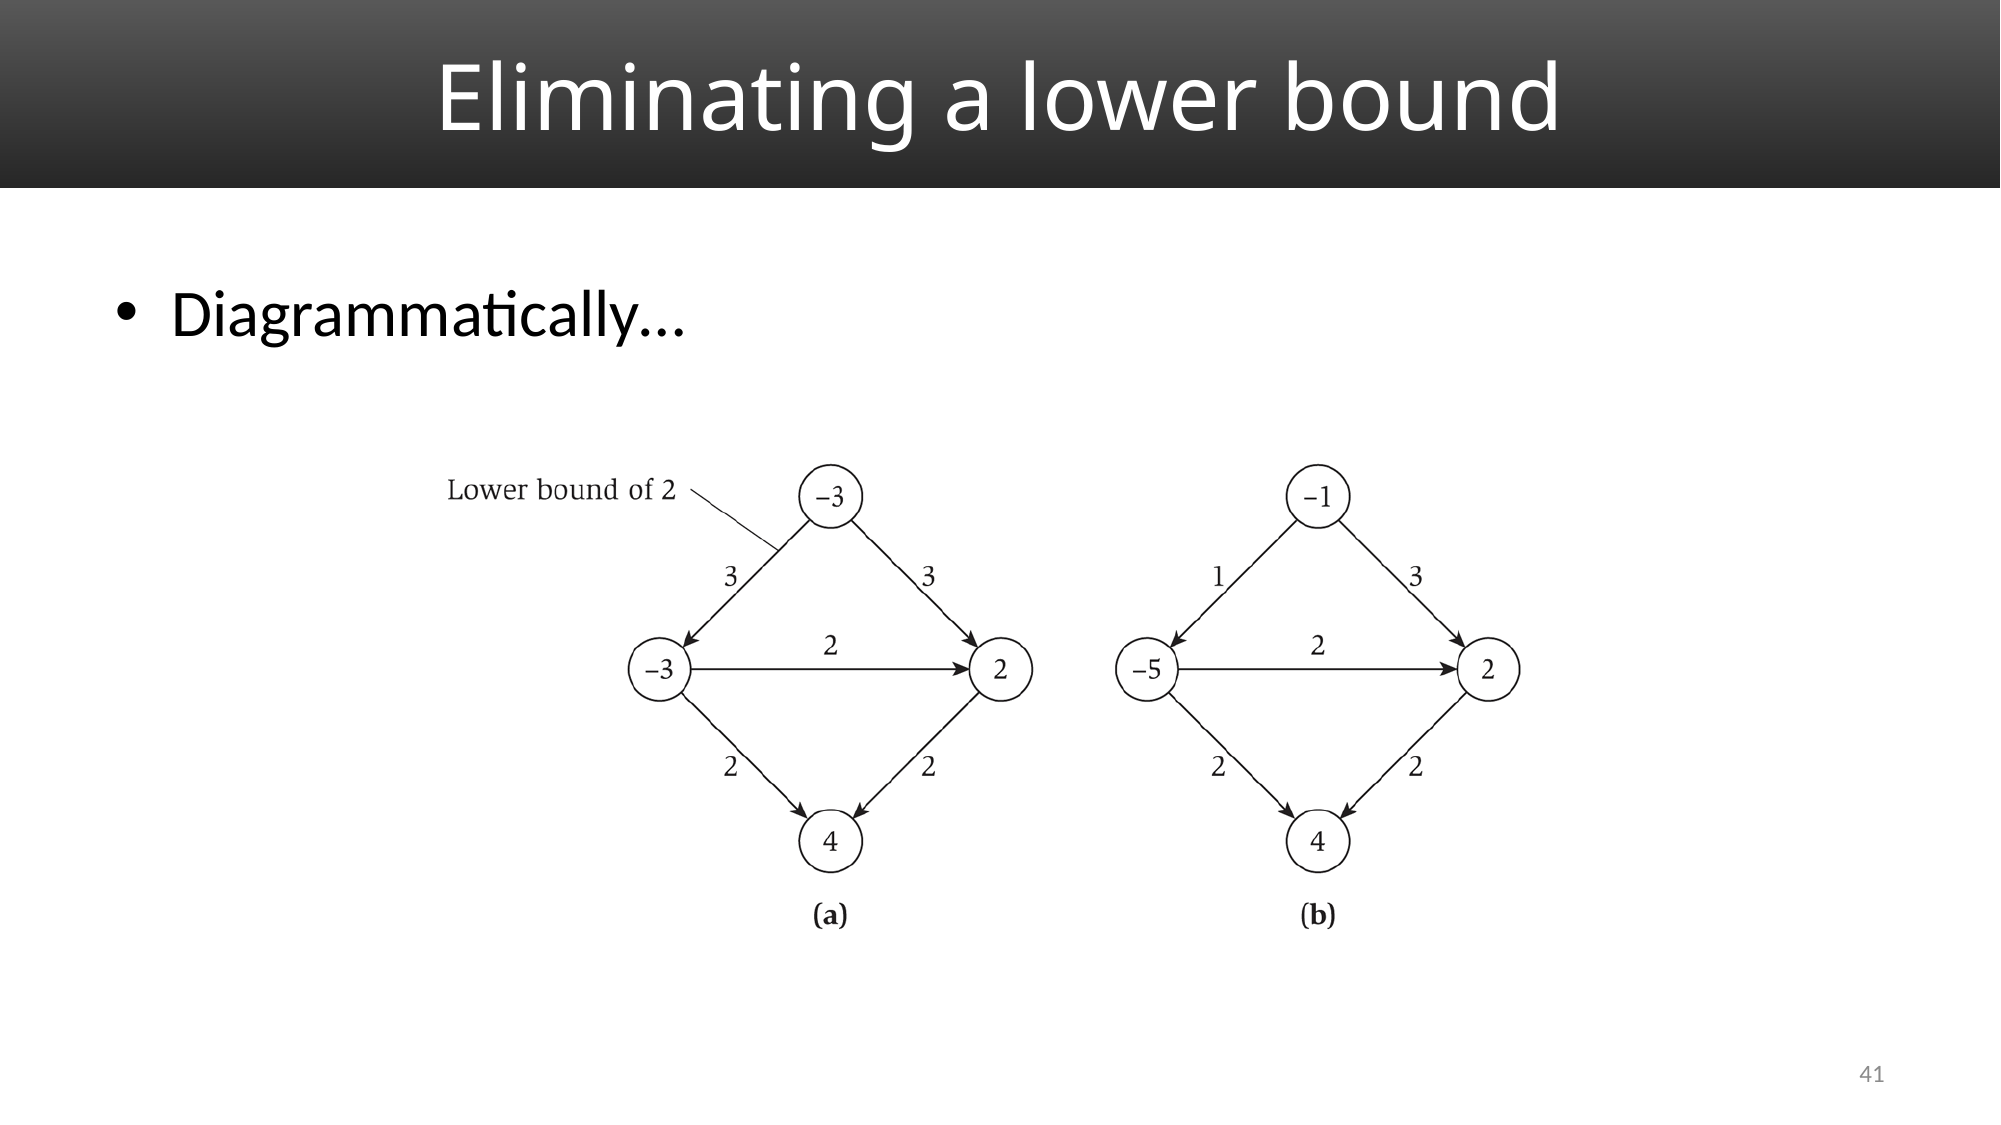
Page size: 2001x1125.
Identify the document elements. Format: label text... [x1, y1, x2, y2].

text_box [374, 349, 1588, 963]
slide_number 41 [1433, 1042, 1900, 1103]
title Eliminating a lower bound [99, 24, 1900, 163]
list Diagrammatically… [99, 262, 1900, 1005]
